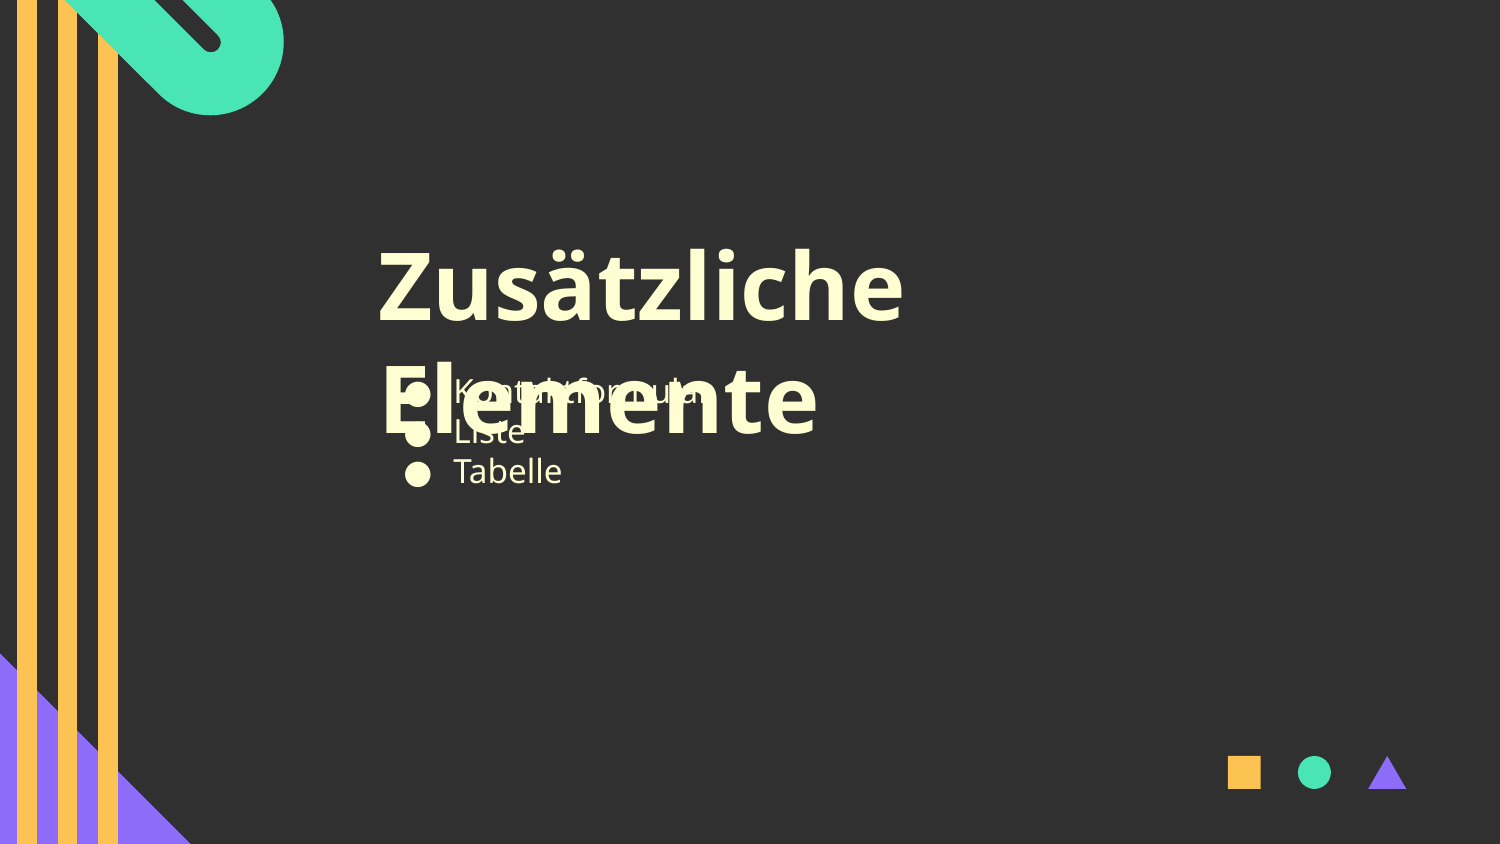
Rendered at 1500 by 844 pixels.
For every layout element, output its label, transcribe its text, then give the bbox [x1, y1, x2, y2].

title Zusätzliche Elemente [363, 212, 1330, 351]
subtitle Kontaktformular Liste Tabelle [363, 355, 1284, 632]
